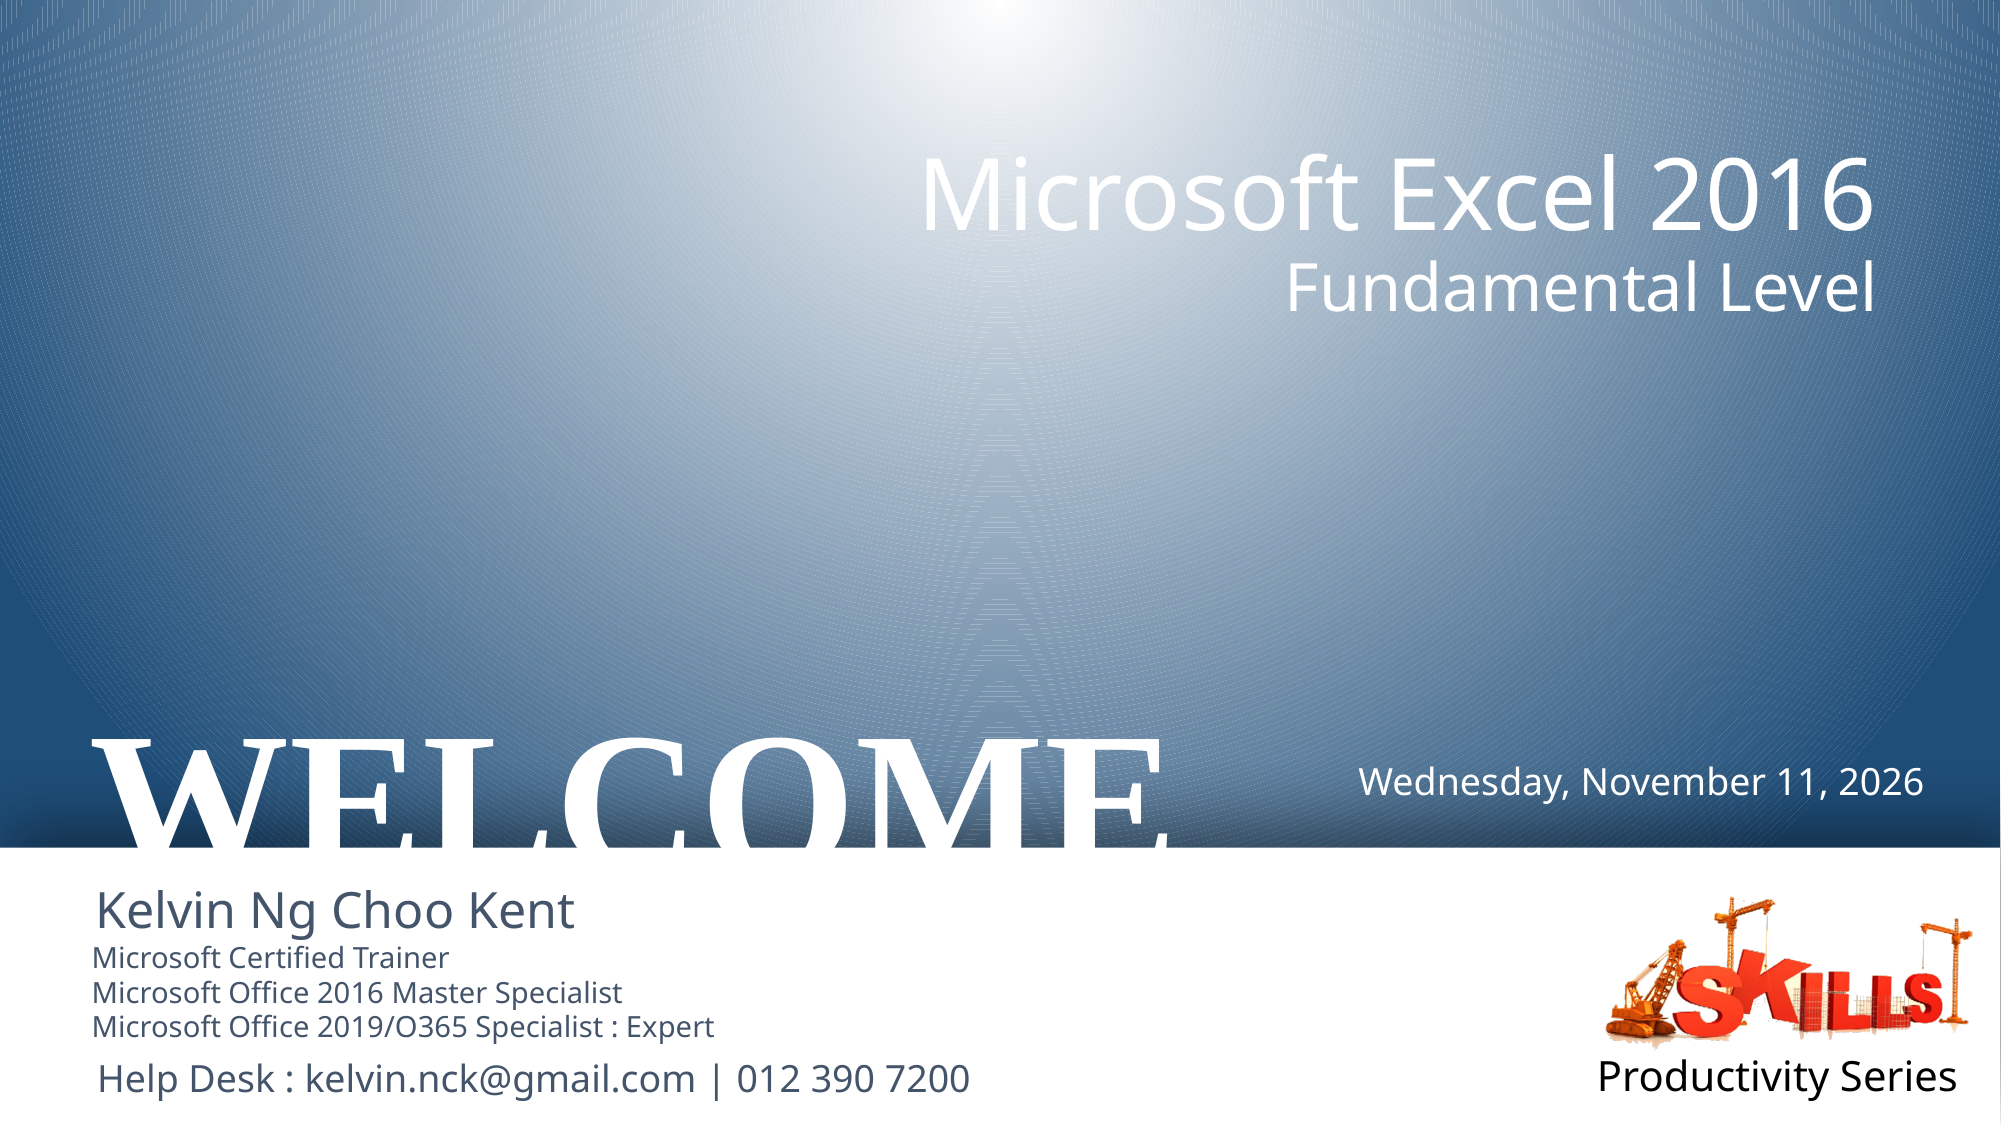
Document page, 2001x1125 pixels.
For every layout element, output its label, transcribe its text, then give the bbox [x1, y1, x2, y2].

title Microsoft Excel 2016 [168, 103, 1894, 293]
picture [1578, 884, 2000, 1051]
list Fundamental Level [514, 246, 1894, 397]
